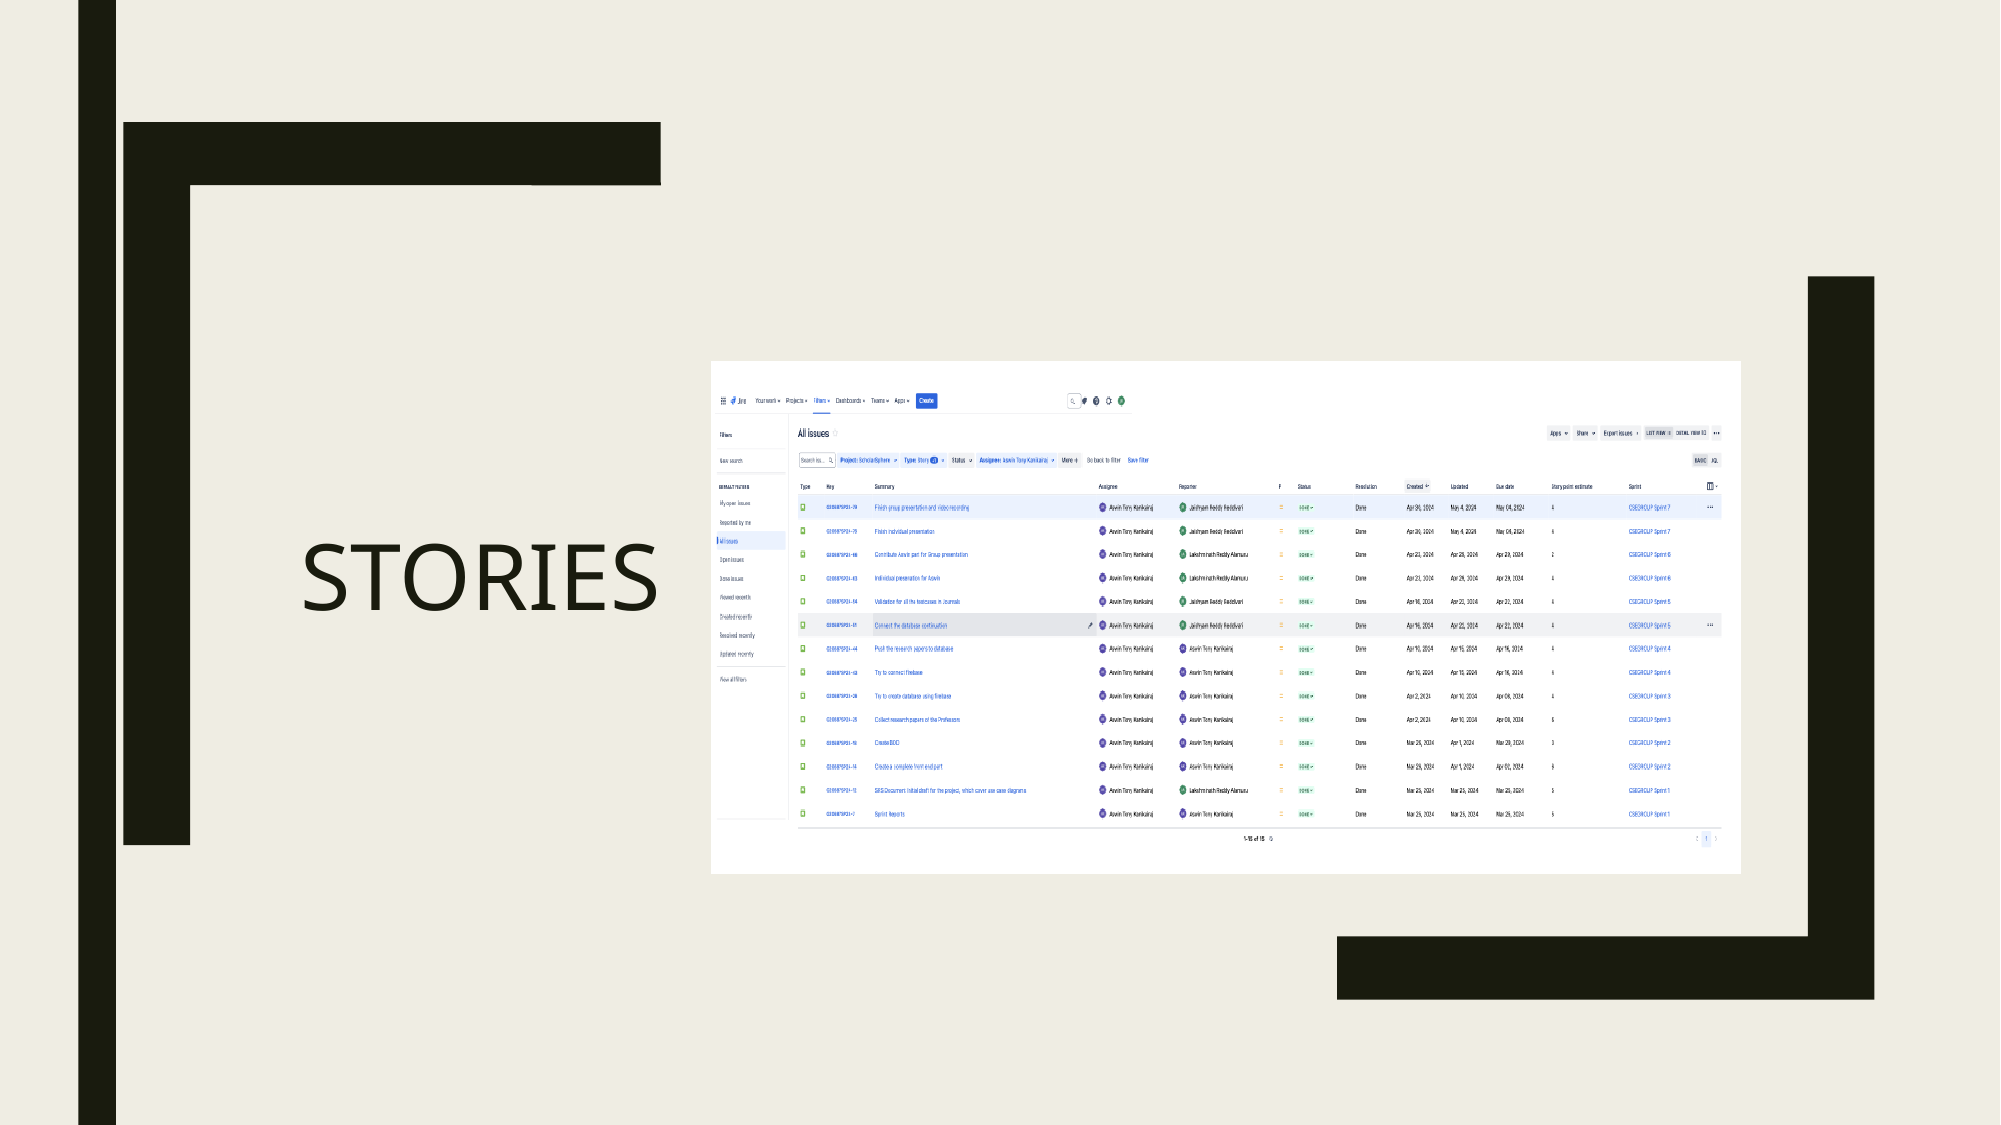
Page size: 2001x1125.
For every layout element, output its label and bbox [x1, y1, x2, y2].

list [710, 361, 1741, 874]
text_box [123, 122, 1875, 1000]
